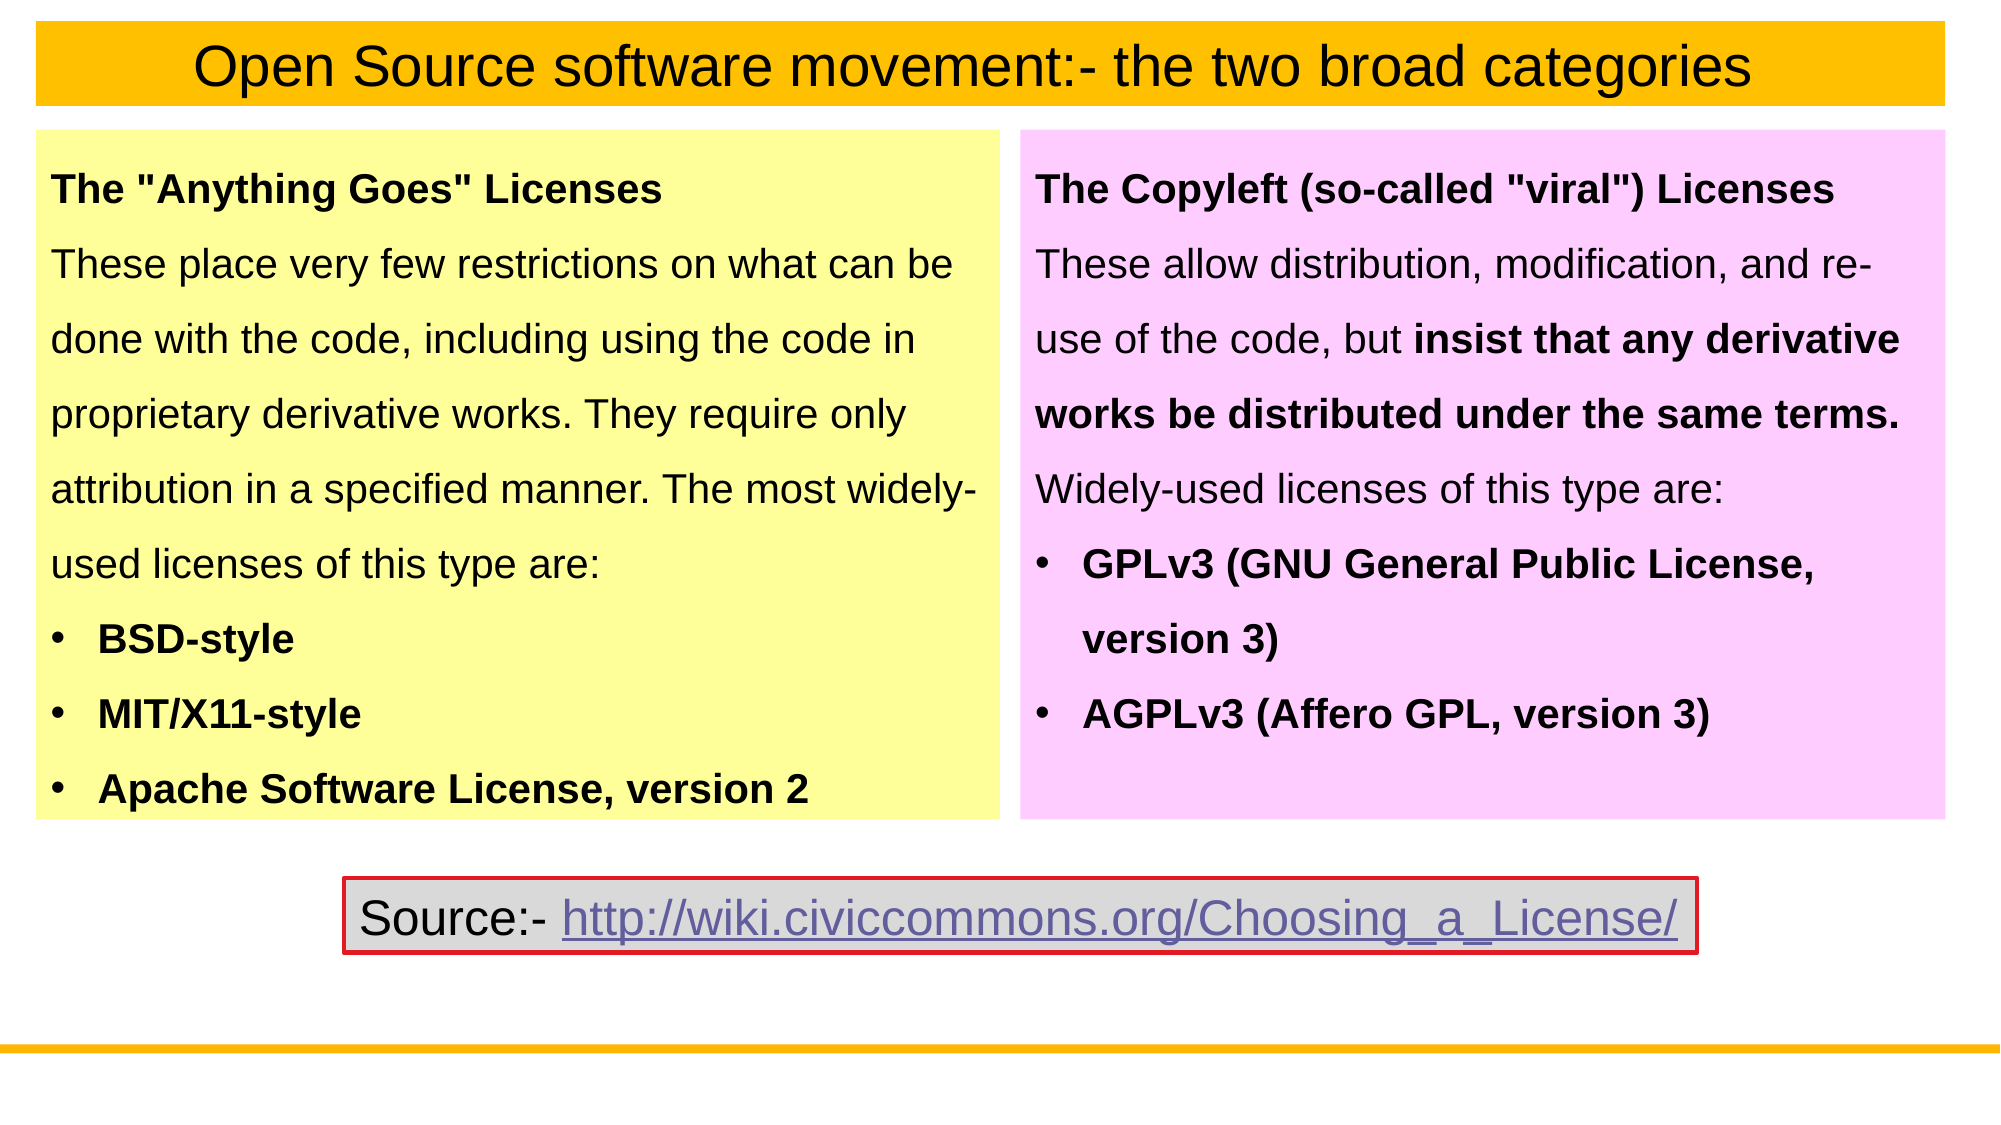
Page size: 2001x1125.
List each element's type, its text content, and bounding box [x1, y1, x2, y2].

text_box The "Anything Goes" Licenses These place very few restrictions on what can be done with the code, including using the code in proprietary derivative works. They require only attribution in a specified manner. The most widely-used licenses of this type are: BSD-style MIT/X11-style Apache Software License, version 2 [35, 129, 1000, 820]
text_box Open Source software movement:- the two broad categories [35, 21, 1946, 106]
text_box Source:- http://wiki.civiccommons.org/Choosing_a_License/ [343, 878, 1698, 953]
text_box The Copyleft (so-called "viral") Licenses These allow distribution, modification, and re-use of the code, but insist that any derivative works be distributed under the same terms. Widely-used licenses of this type are: GPLv3 (GNU General Public License, version 3) AGPLv3 (Affero GPL, version 3) [1020, 129, 1946, 820]
